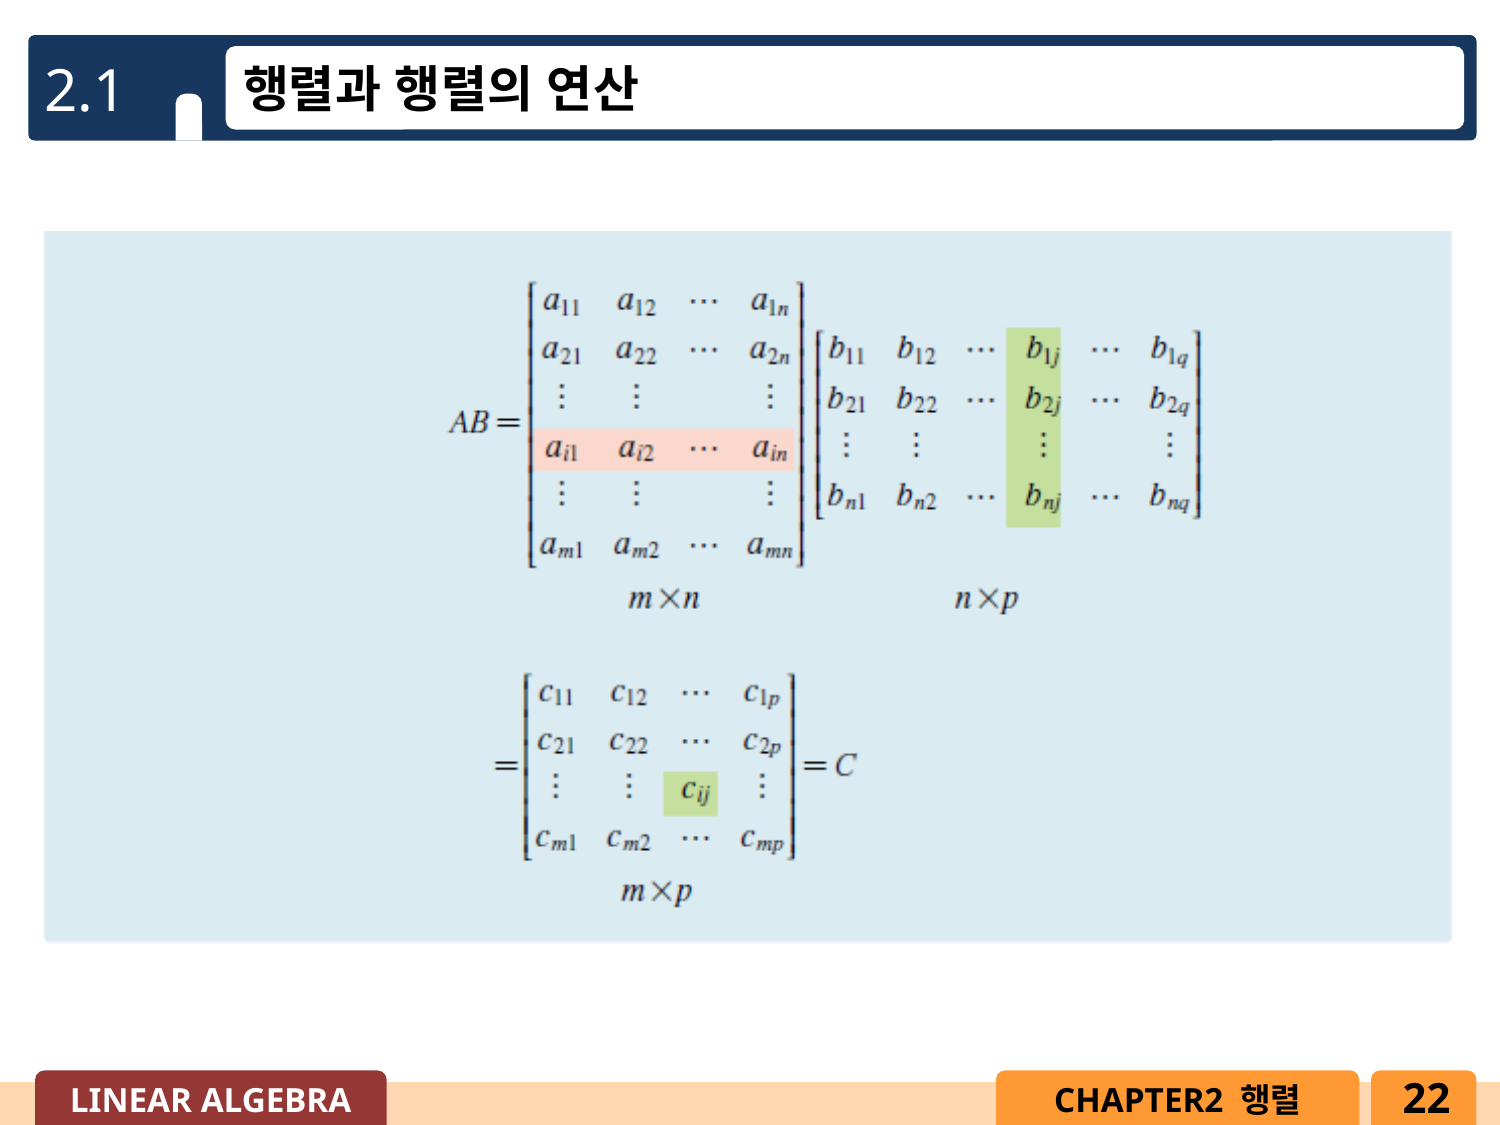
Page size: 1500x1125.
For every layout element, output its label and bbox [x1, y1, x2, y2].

text_box [28, 34, 1477, 141]
picture [19, 231, 1477, 964]
text_box [0, 1070, 1500, 1125]
